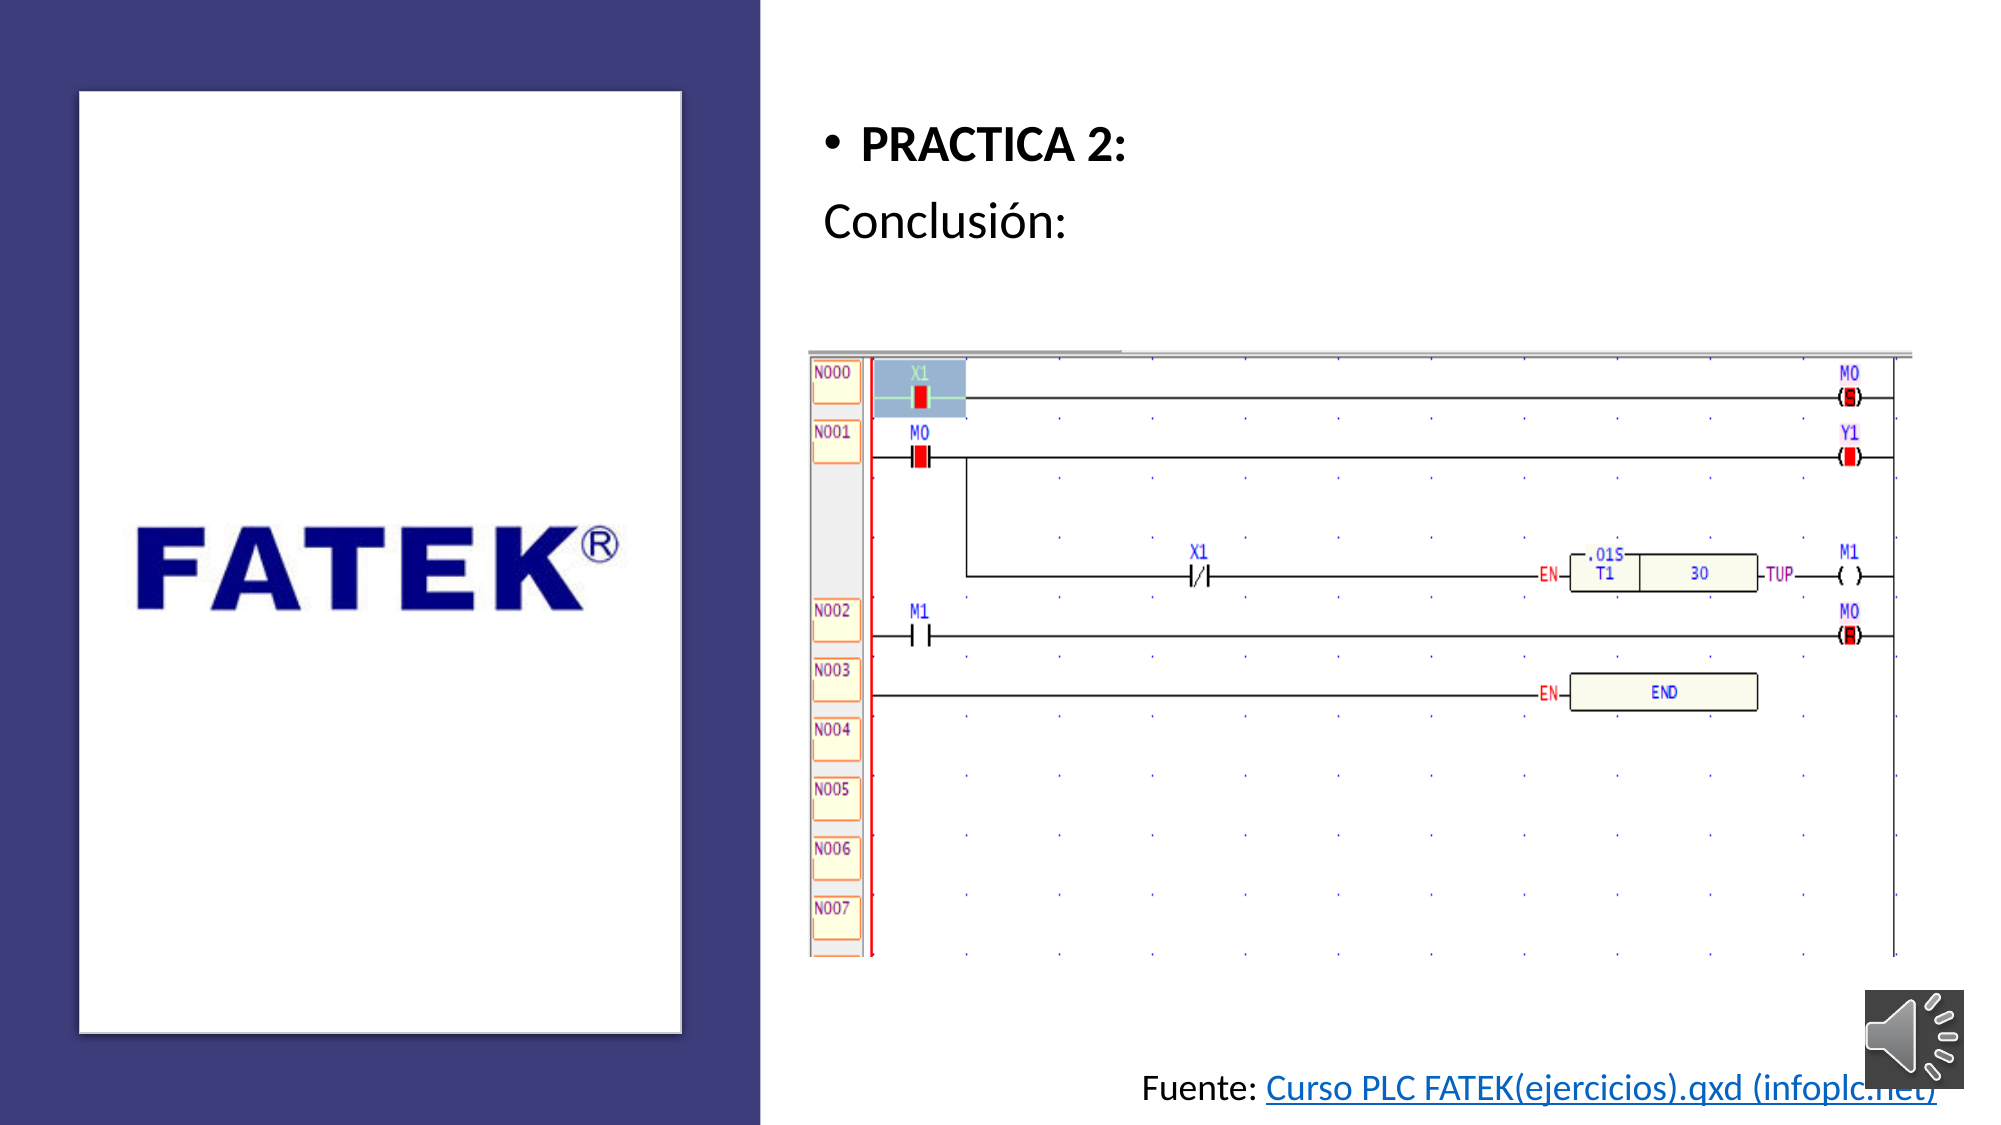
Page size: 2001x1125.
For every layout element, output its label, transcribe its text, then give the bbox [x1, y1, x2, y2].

text_box [78, 91, 682, 1034]
picture [1864, 989, 1965, 1090]
text_box Fuente: Curso PLC FATEK(ejercicios).qxd (infoplc.net) [1127, 1055, 2000, 1115]
list PRACTICA 2: Conclusión: [808, 109, 1889, 350]
picture [808, 350, 1913, 957]
text_box [0, 0, 761, 1125]
picture [124, 409, 636, 716]
